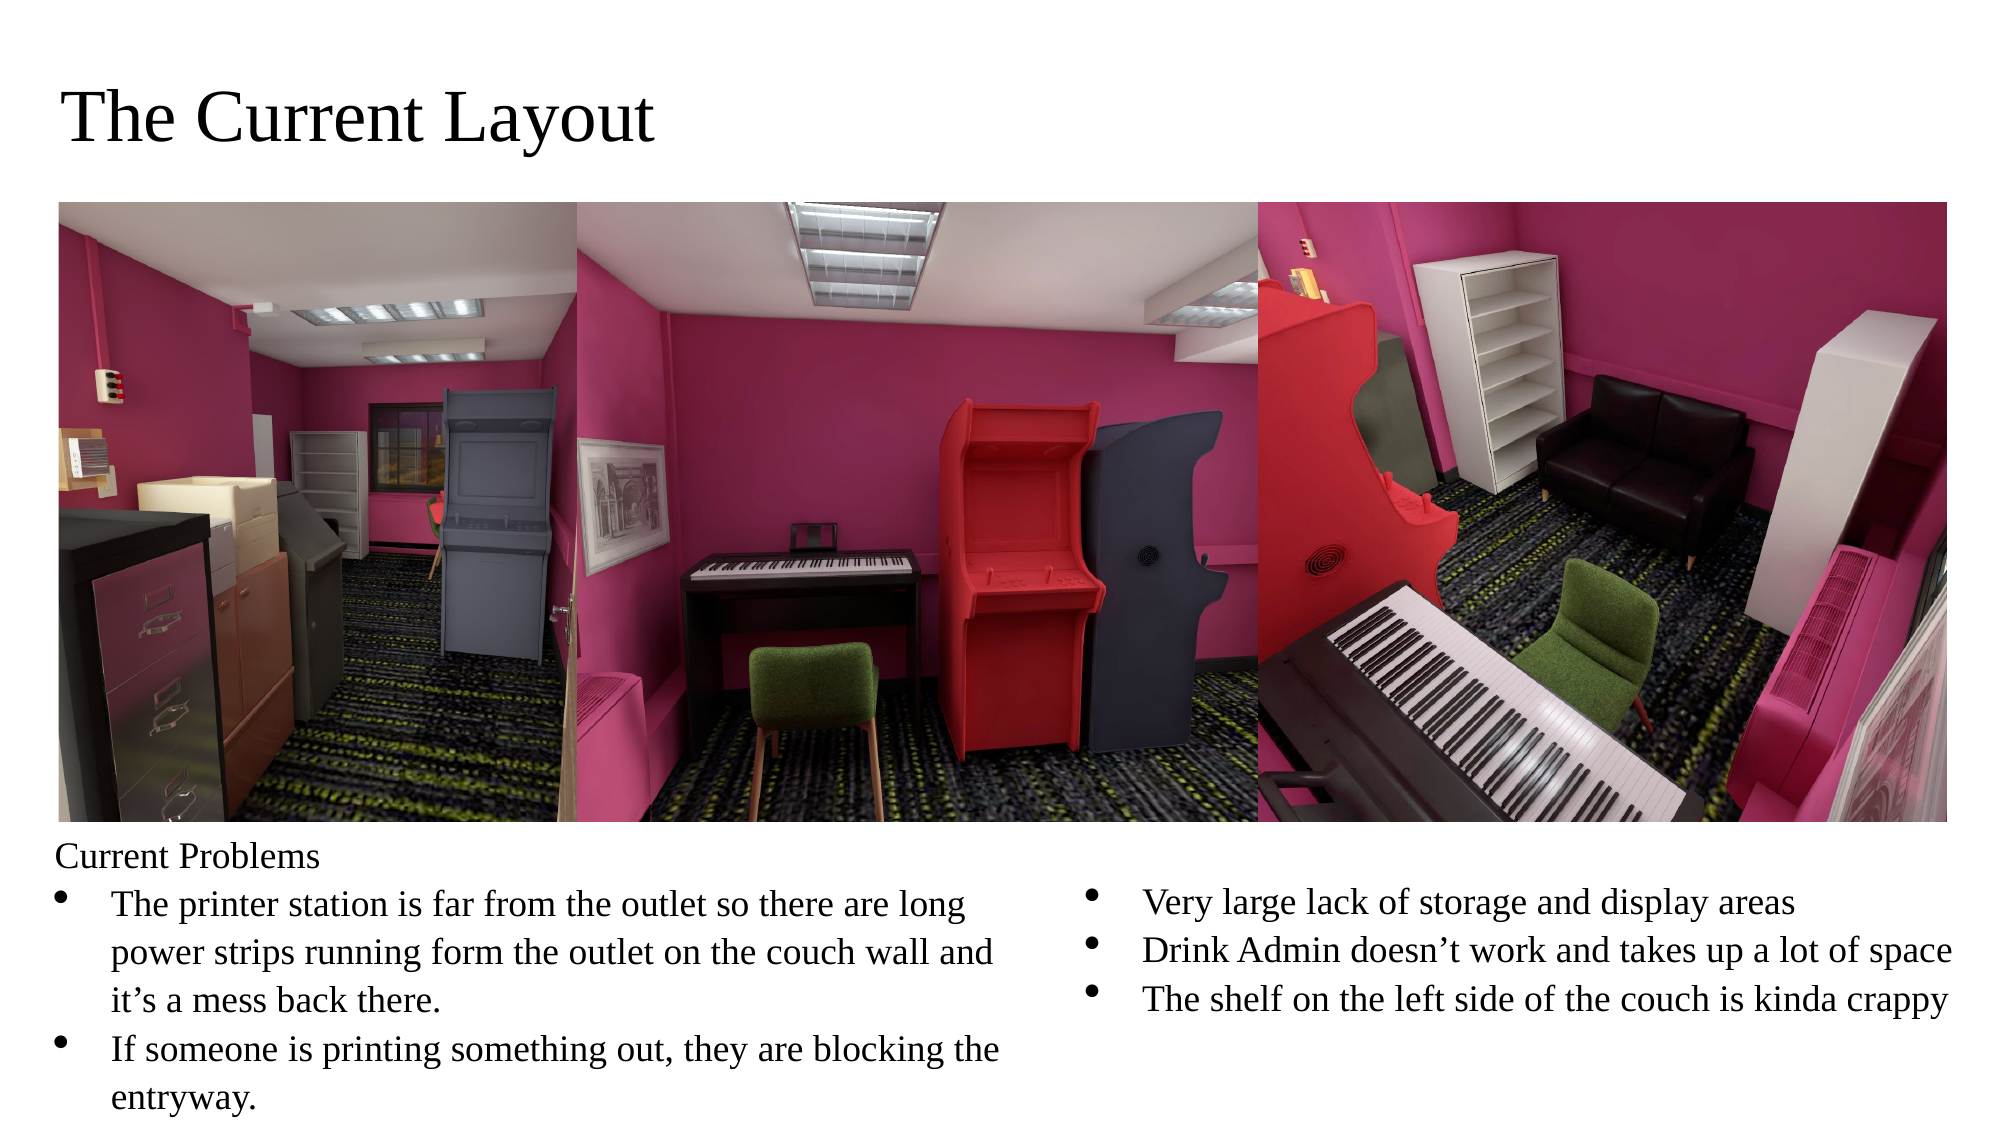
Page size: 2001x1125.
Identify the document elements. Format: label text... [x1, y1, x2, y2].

text_box Current Problems The printer station is far from the outlet so there are long power strips running form the outlet on the couch wall and it’s a mess back there. If someone is printing something out, they are blocking the entryway. [39, 820, 1040, 1124]
text_box Very large lack of storage and display areas Drink Admin doesn’t work and takes up a lot of space The shelf on the left side of the couch is kinda crappy [1071, 826, 2000, 1074]
title The Current Layout [45, 0, 1771, 234]
picture [58, 202, 1947, 822]
